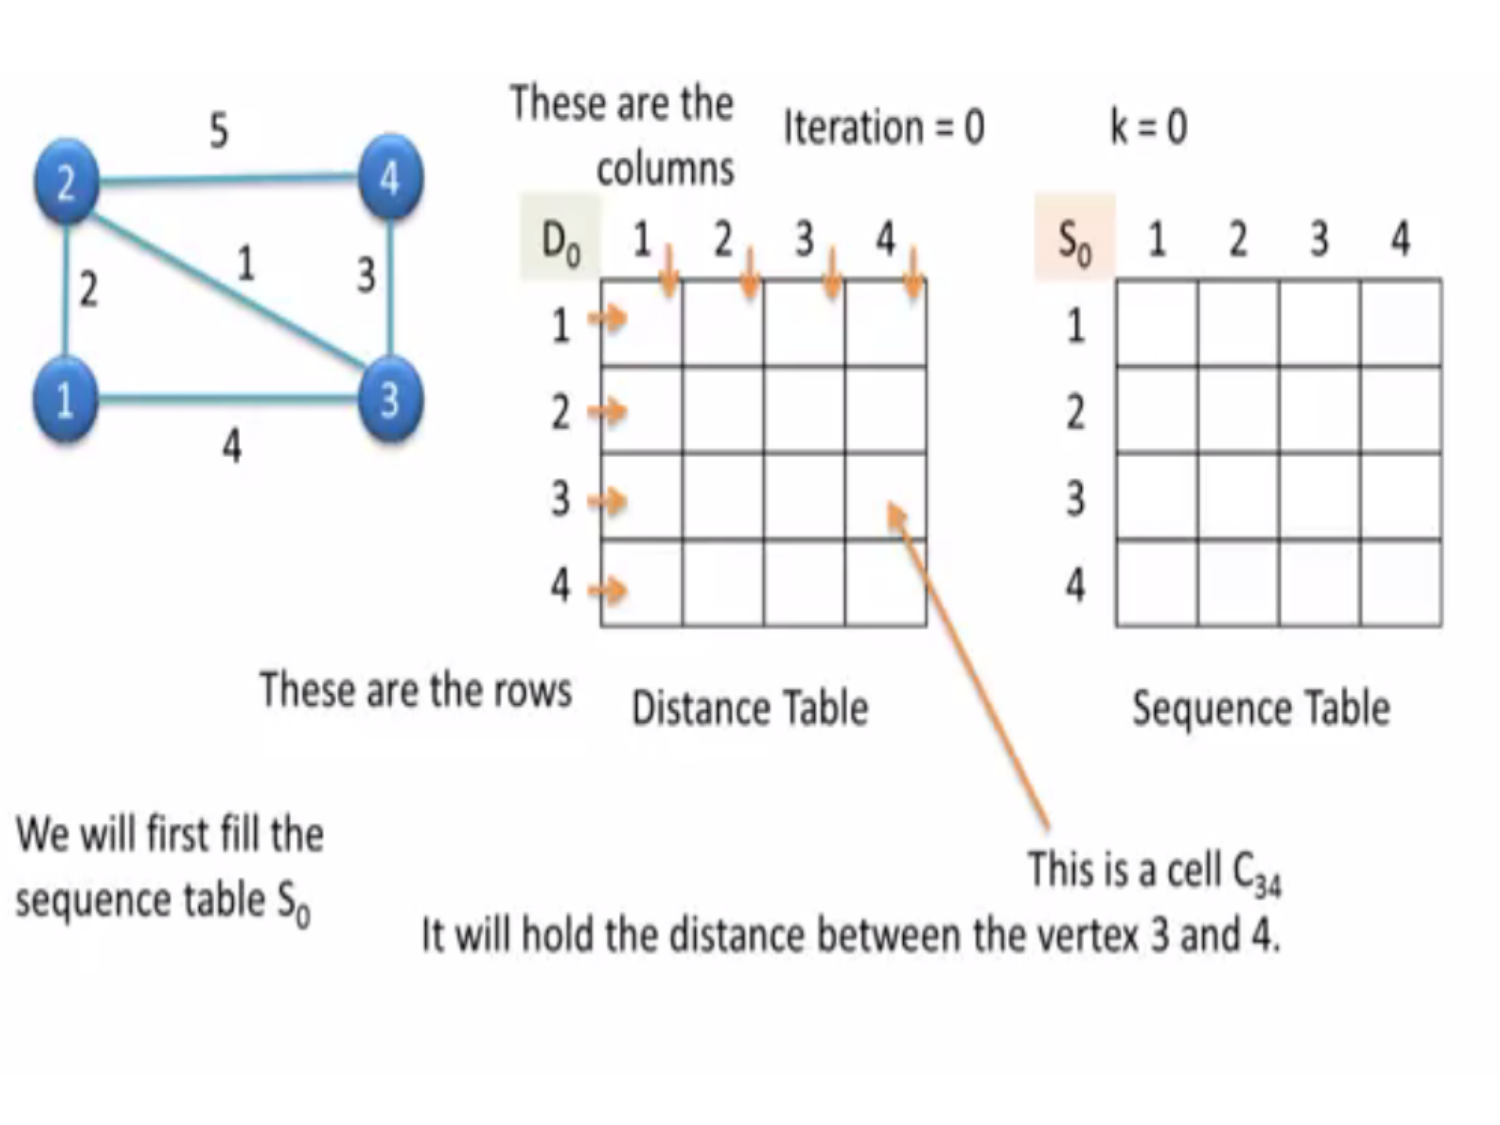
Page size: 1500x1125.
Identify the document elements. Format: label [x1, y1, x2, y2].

picture [0, 74, 1500, 1076]
